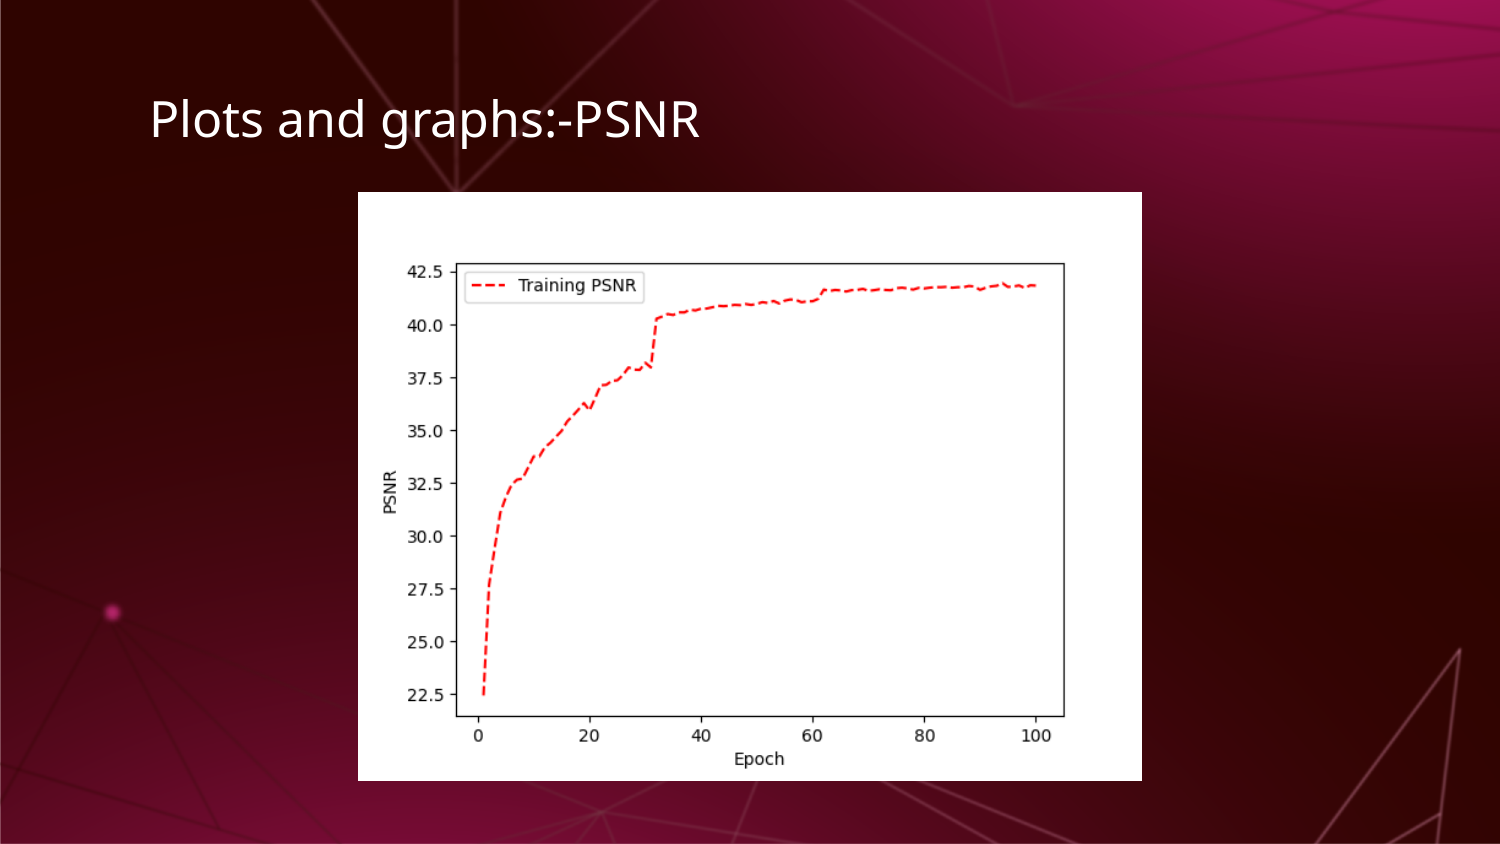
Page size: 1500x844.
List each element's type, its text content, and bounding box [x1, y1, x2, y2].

title Plots and graphs:-PSNR [134, 72, 1210, 206]
picture [0, 0, 1500, 844]
